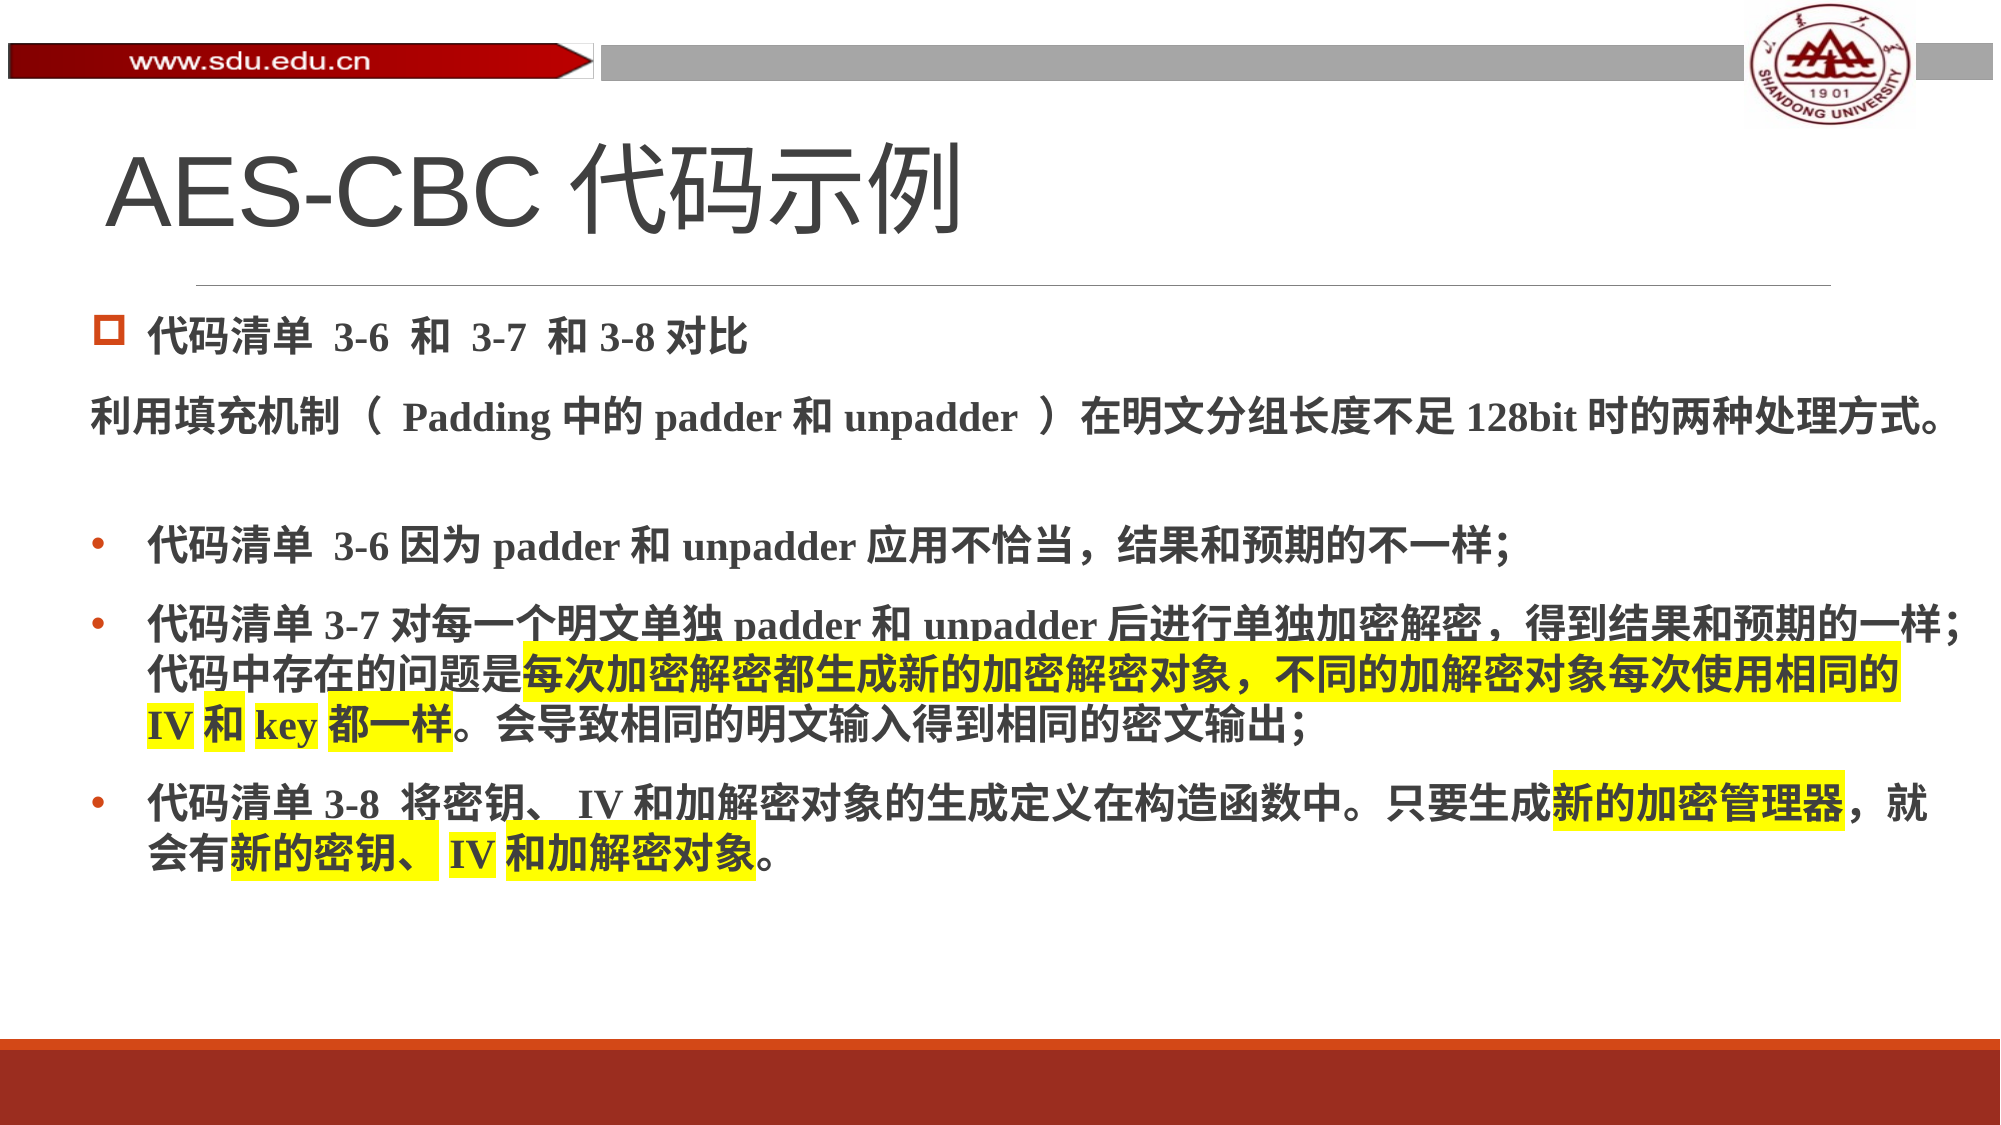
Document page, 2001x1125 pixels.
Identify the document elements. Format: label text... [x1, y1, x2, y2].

title AES-CBC代码示例 [90, 102, 1945, 255]
picture [8, 0, 1993, 102]
list 代码清单 3-6 和 3-7 和3-8对比 利用填充机制（ Padding中的padder和unpadder ）在明文分组长度不足128bit时的两种处理方式。 代码清单 3-6因为padder和unpadder应用不恰当，结果和预期的不一样； 代码清单3-7对每一个明文单独padder和unpadder后进行单独加密解密，得到结果和预期的一样；代码中存在的问题是每次加密解密都生成新的加密解密对象，不同的加解密对象每次使用相同的IV和key都一样。会导致相同的明文输入得到相同的密文输出； 代码清单3-8 将密钥、IV和加解密对象的生成定义在构造函数中。只要生成新的加密管理器，就会有新的密钥、IV和加解密对象。 [90, 302, 1945, 963]
